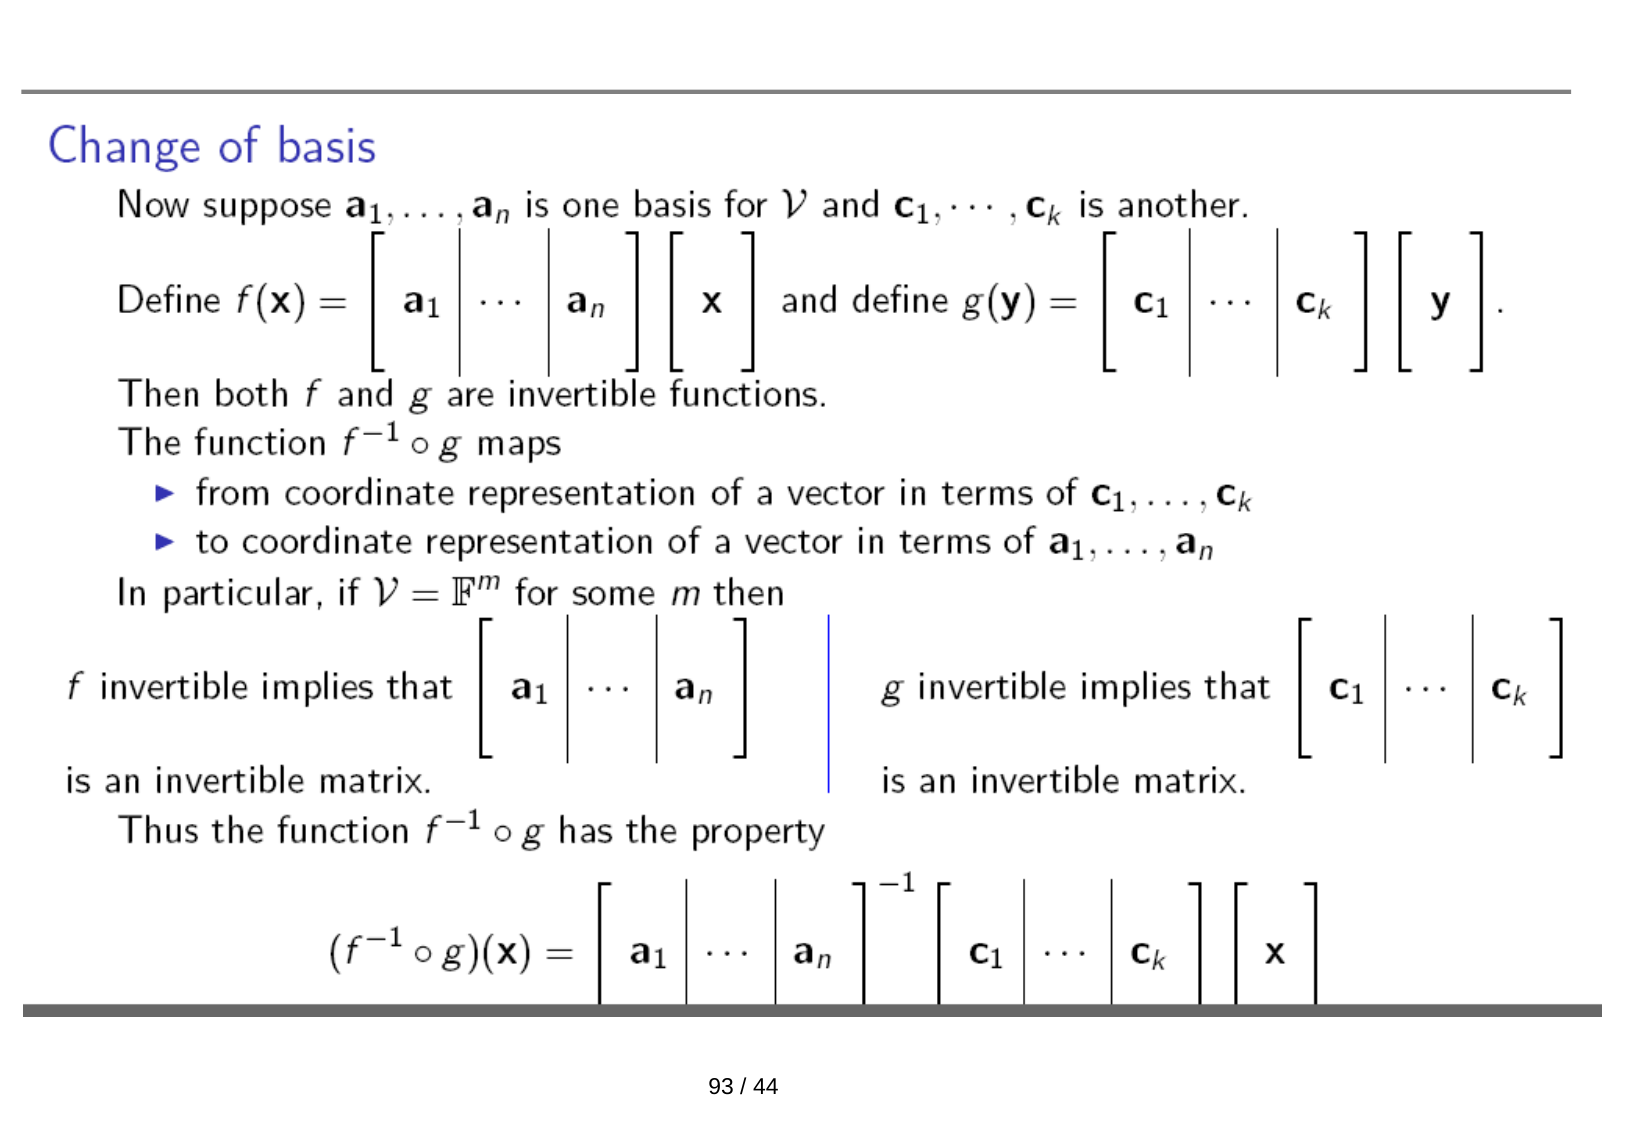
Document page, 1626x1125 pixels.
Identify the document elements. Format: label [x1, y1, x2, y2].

picture [23, 108, 1602, 1017]
